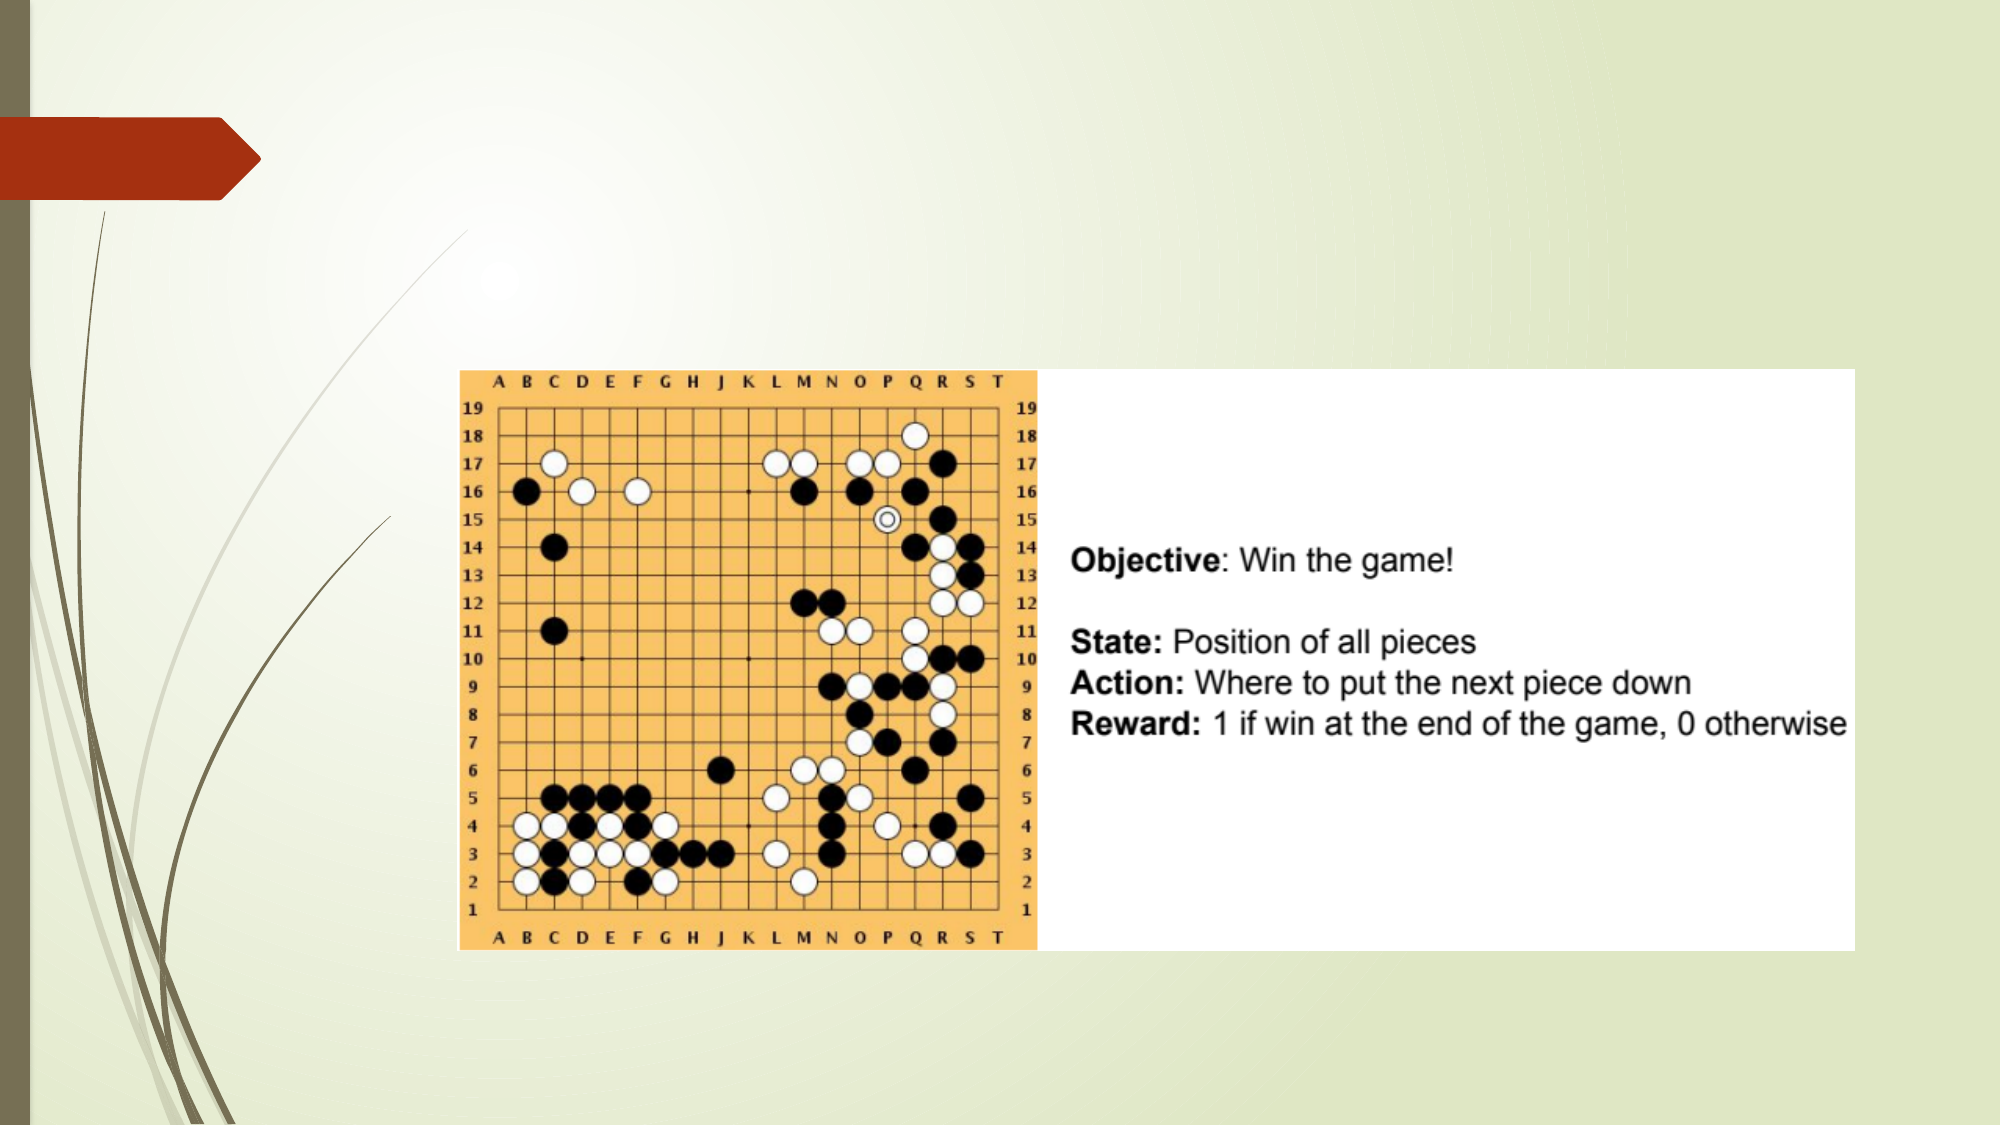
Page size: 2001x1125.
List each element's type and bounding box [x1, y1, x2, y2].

list [456, 369, 1856, 951]
